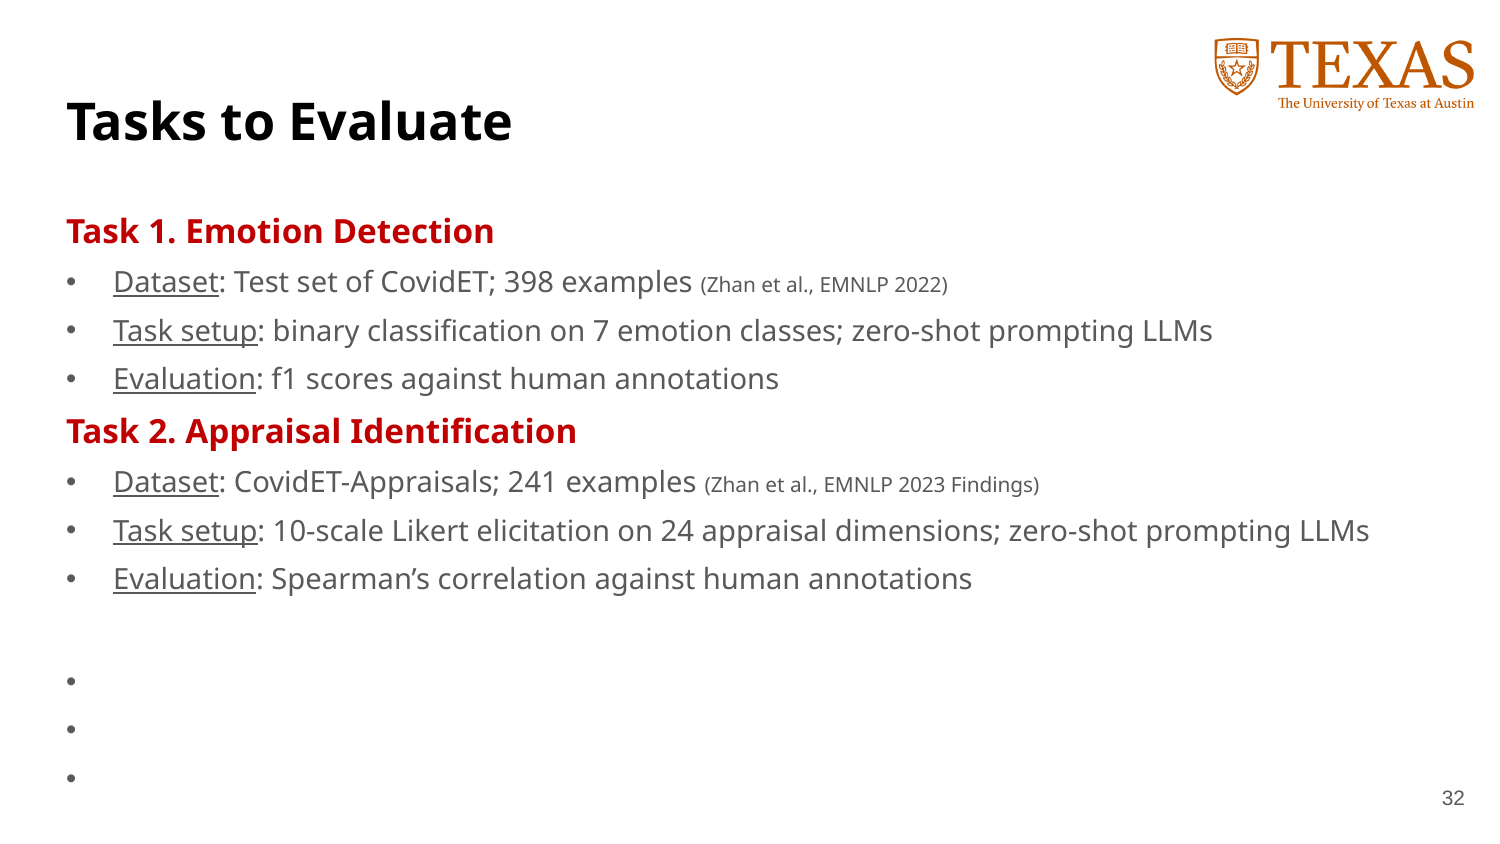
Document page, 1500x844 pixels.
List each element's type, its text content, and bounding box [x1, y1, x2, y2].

slide_number 32 [1389, 764, 1480, 830]
list Task 1. Emotion Detection Dataset: Test set of CovidET; 398 examples (Zhan et al., EMNLP 2022) Task setup: binary classification on 7 emotion classes; zero-shot prompting LLMs Evaluation: f1 scores against human annotations Task 2. Appraisal Identification Dataset: CovidET-Appraisals; 241 examples (Zhan et al., EMNLP 2023 Findings) Task setup: 10-scale Likert elicitation on 24 appraisal dimensions; zero-shot prompting LLMs Evaluation: Spearman’s correlation against human annotations Task 3. Reappraisal Dataset: 1000 Reddit posts sourced from various domains Task setup: zero-shot generating reappraisal responses to Reddit posts Evaluation: GPT-4 evaluation for reappraisal responses [51, 189, 1449, 830]
picture [1209, 0, 1480, 150]
title Tasks to Evaluate [51, 72, 1449, 167]
